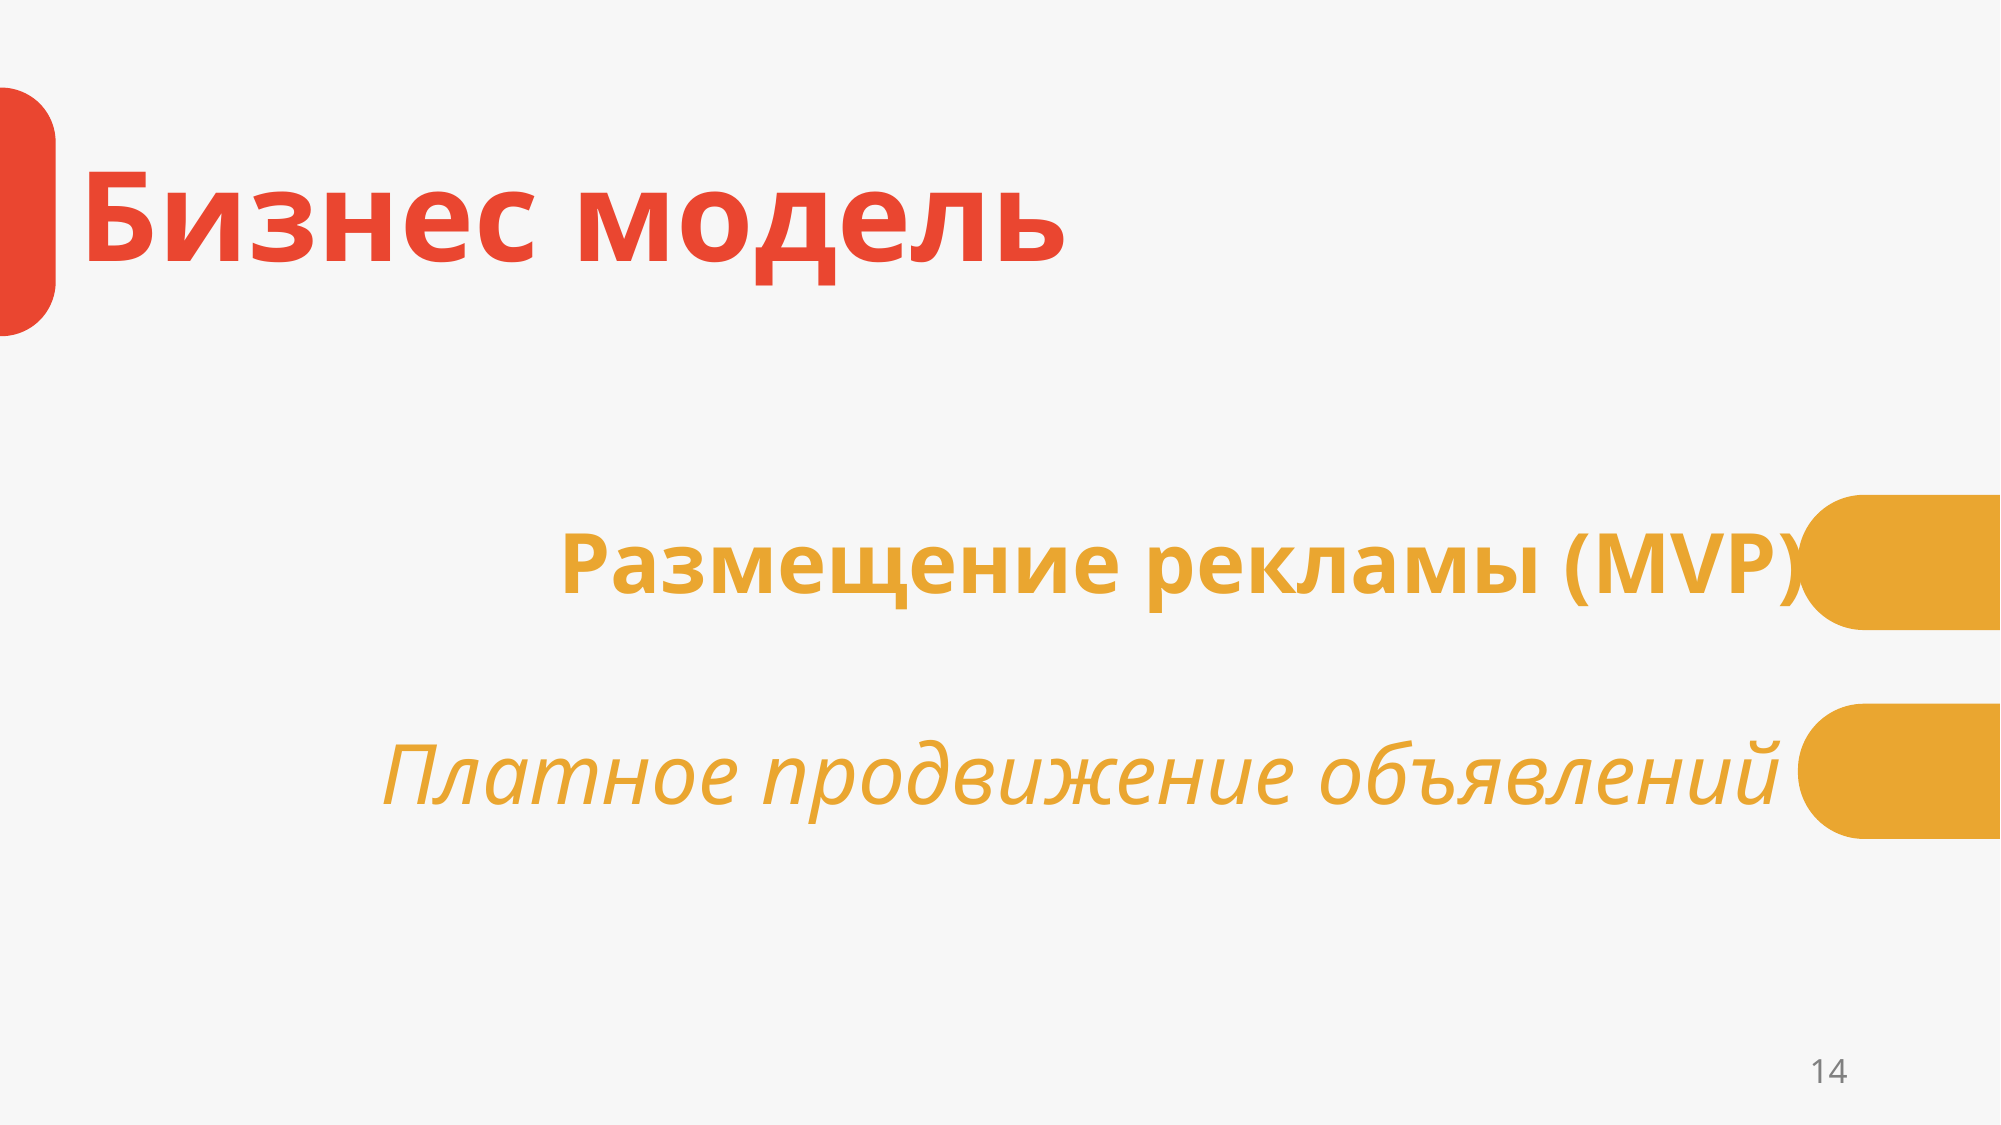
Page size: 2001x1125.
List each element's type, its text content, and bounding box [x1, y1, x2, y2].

text_box [1796, 493, 2000, 632]
text_box [1799, 702, 2000, 840]
text_box [0, 86, 57, 338]
slide_number 14 [1412, 1042, 1863, 1103]
text_box Бизнес модель [64, 128, 1084, 294]
text_box Платное продвижение объявлений [365, 714, 1799, 829]
text_box Размещение рекламы (MVP) [543, 502, 1821, 618]
